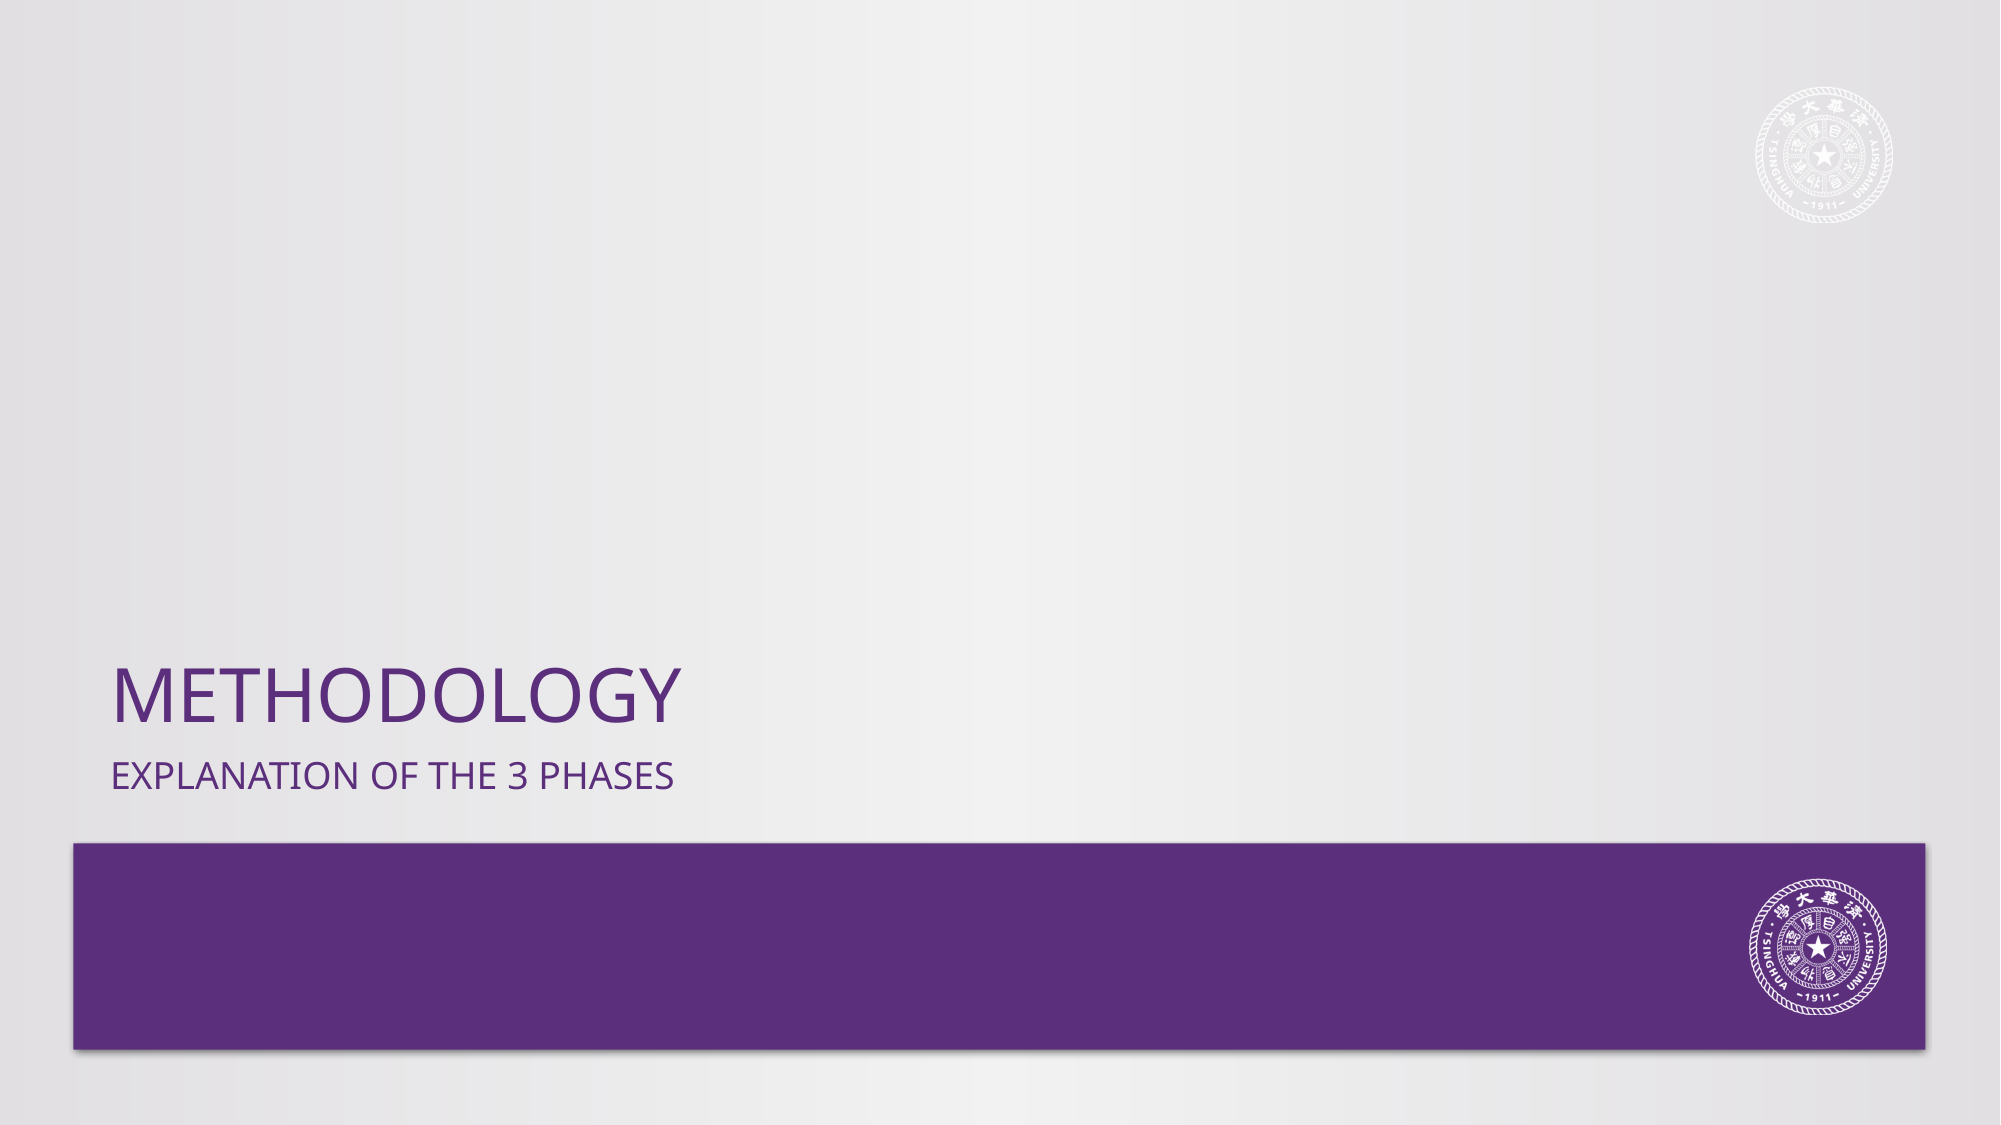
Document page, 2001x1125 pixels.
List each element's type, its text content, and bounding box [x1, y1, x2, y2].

title methodology [95, 499, 1905, 744]
list Explanation of the 3 phases [95, 744, 1905, 844]
